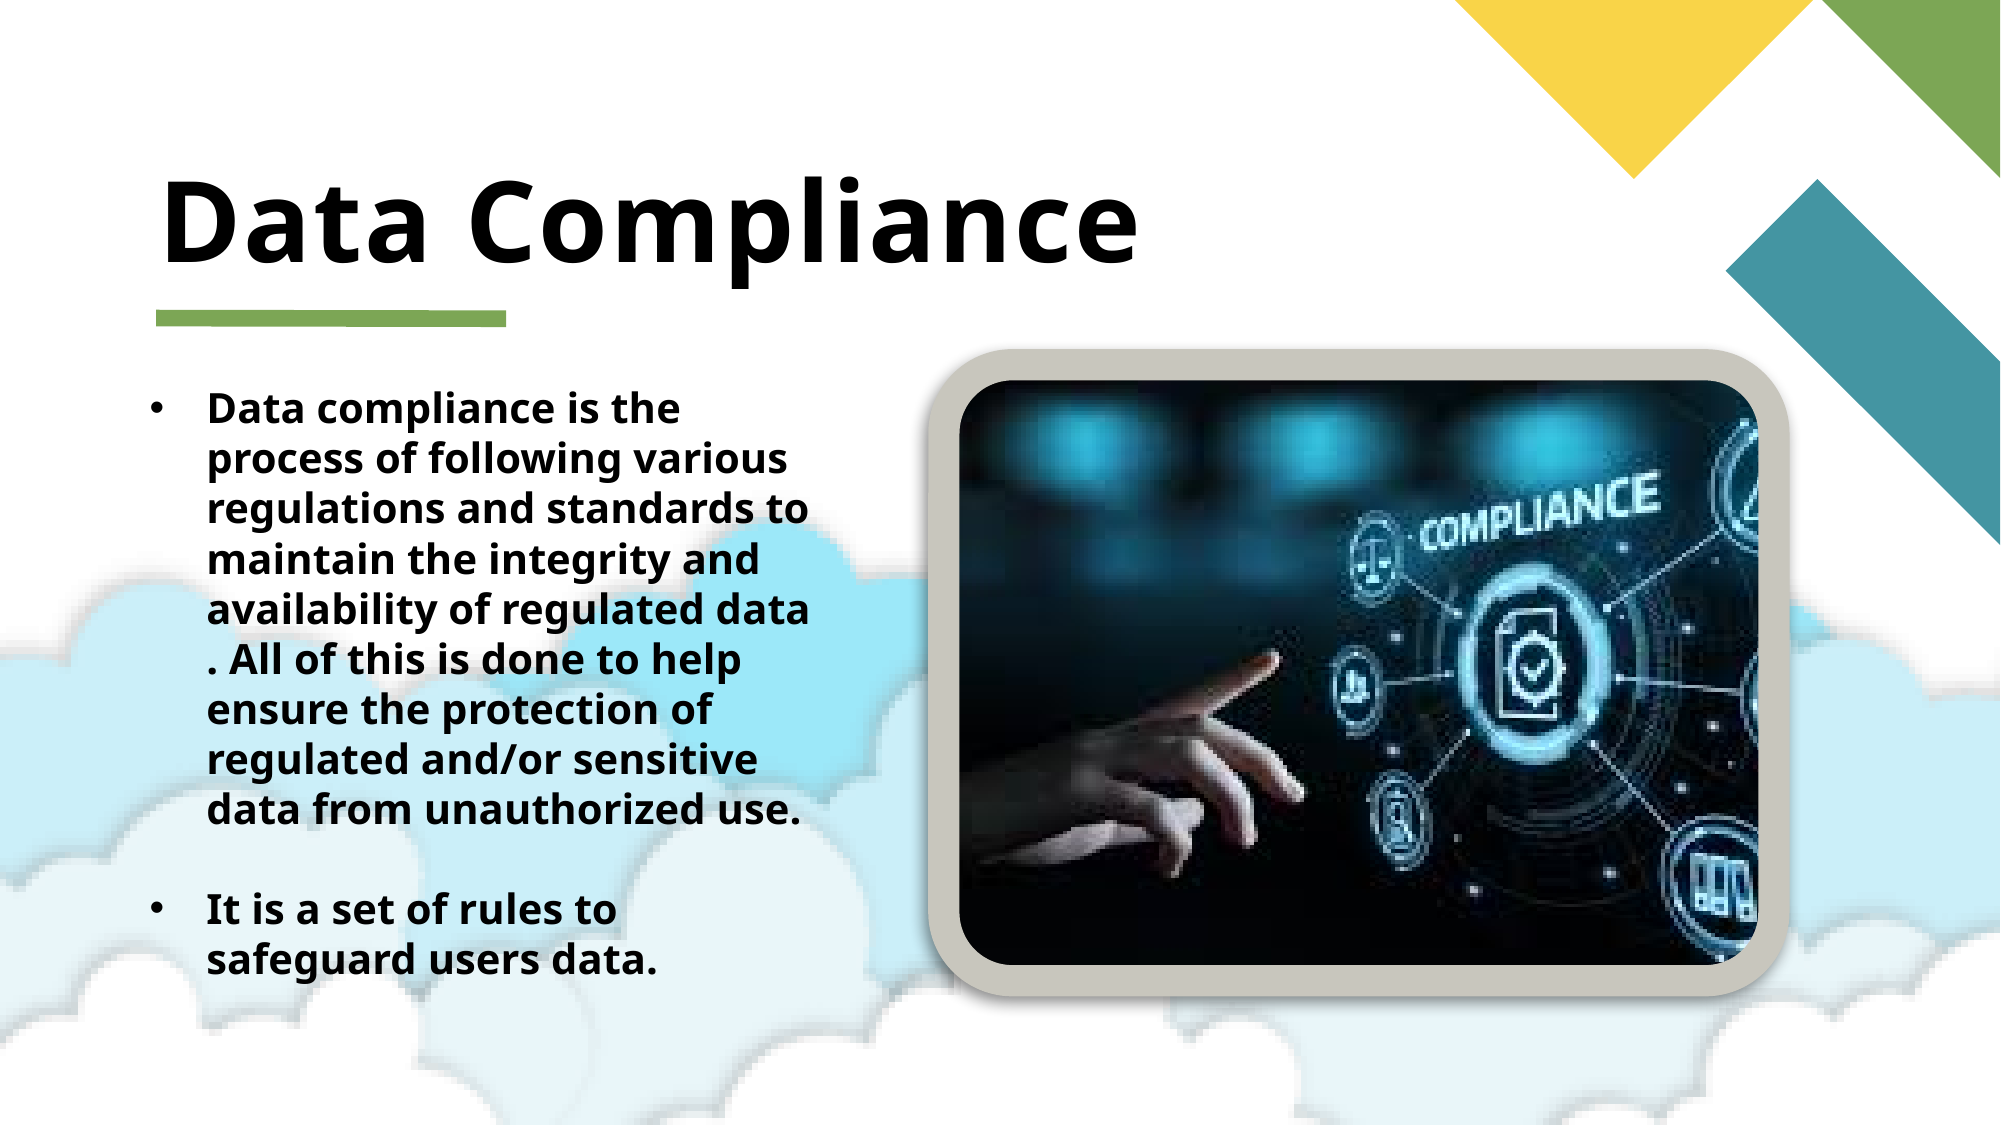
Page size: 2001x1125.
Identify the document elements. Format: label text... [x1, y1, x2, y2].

picture [943, 364, 1774, 981]
text_box Data compliance is the process of following various regulations and standards to maintain the integrity and availability of regulated data . All of this is done to help ensure the protection of regulated and/or sensitive data from unauthorized use. It is a set of rules to safeguard users data. [134, 374, 835, 1035]
title Data Compliance [158, 144, 1422, 287]
